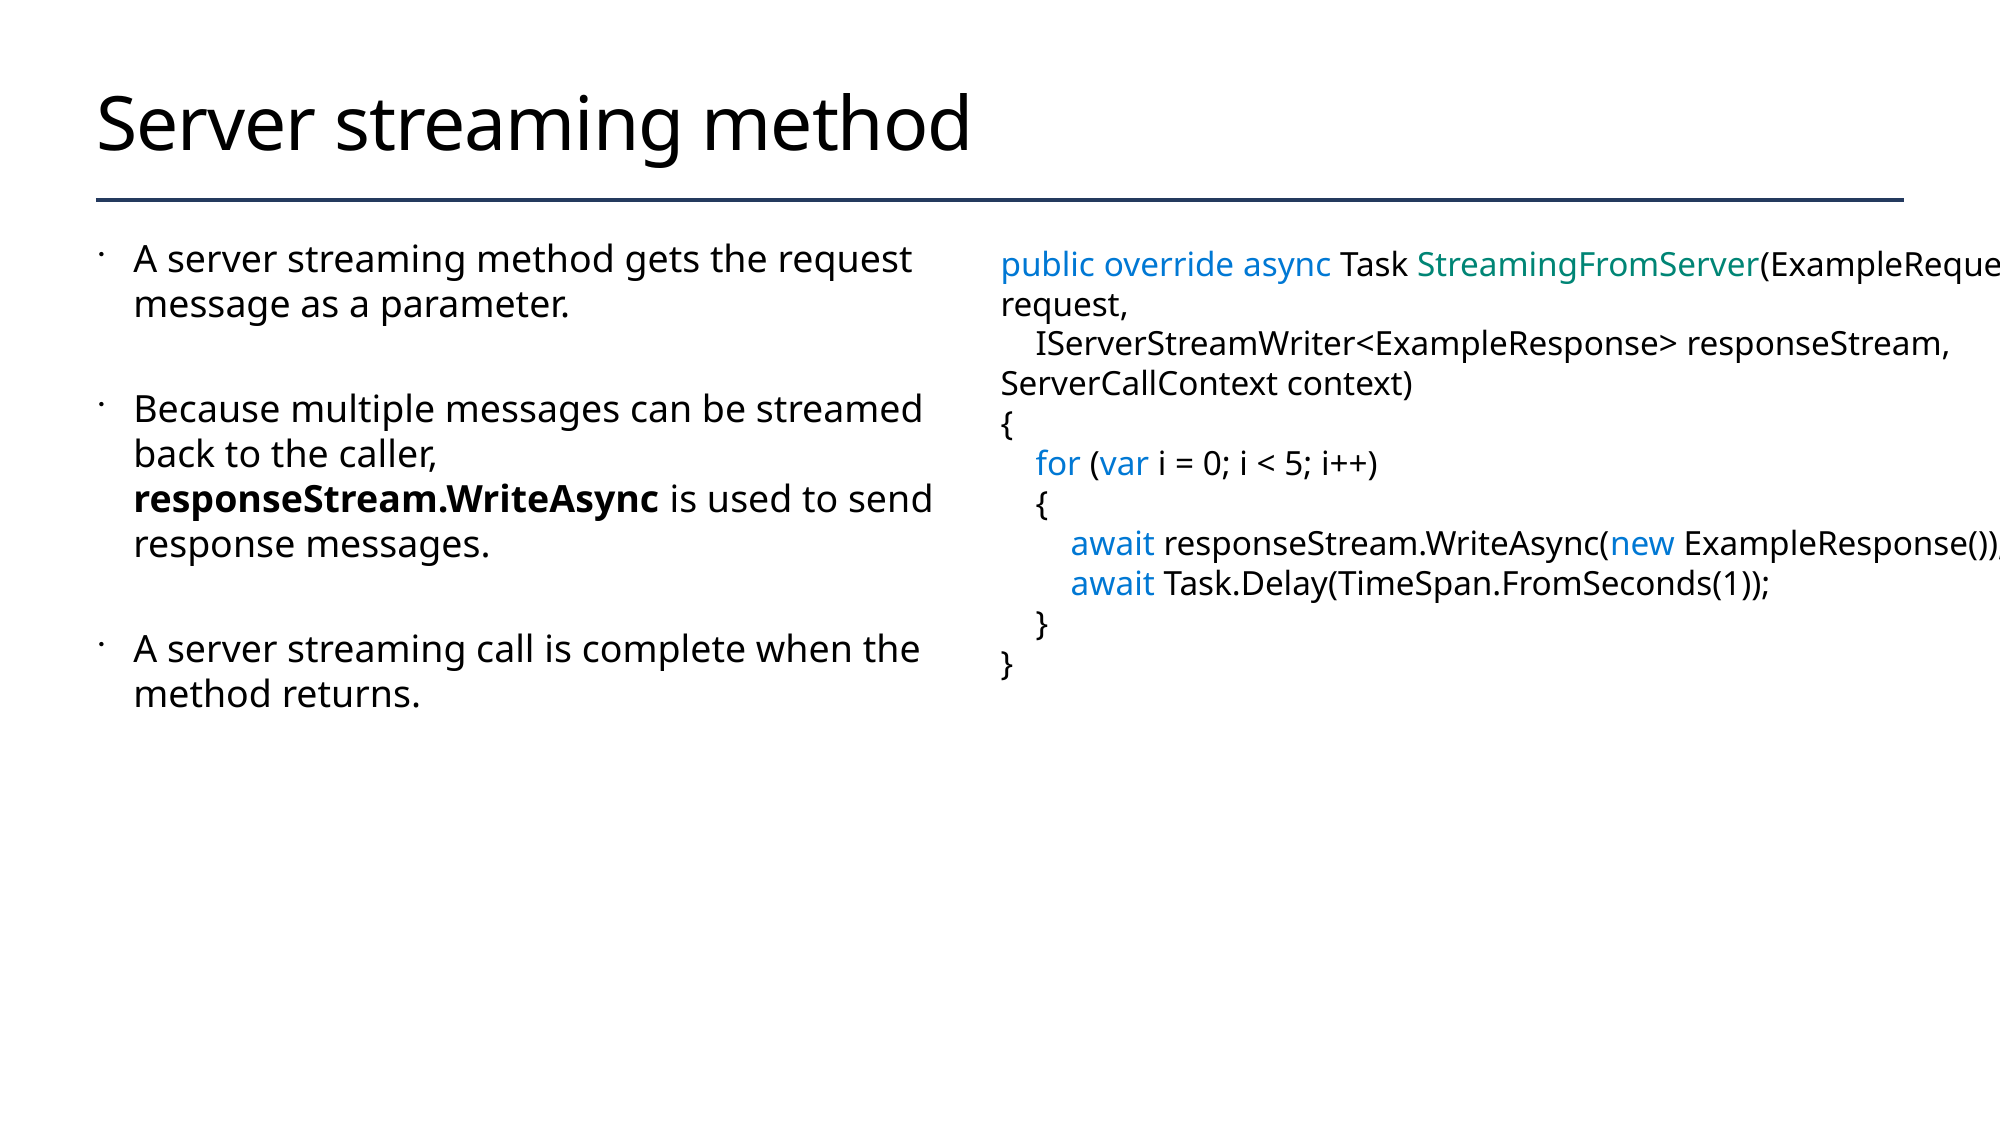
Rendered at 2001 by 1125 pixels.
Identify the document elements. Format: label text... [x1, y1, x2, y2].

title Server streaming method [96, 75, 1904, 166]
list A server streaming method gets the request message as a parameter. Because multiple messages can be streamed back to the caller, responseStream.WriteAsync is used to send response messages. A server streaming call is complete when the method returns. [95, 235, 971, 727]
text_box public override async Task StreamingFromServer(ExampleRequest request, IServerStreamWriter<ExampleResponse> responseStream, ServerCallContext context) { for (var i = 0; i < 5; i++) { await responseStream.WriteAsync(new ExampleResponse()); await Task.Delay(TimeSpan.FromSeconds(1)); } } [985, 235, 2000, 690]
